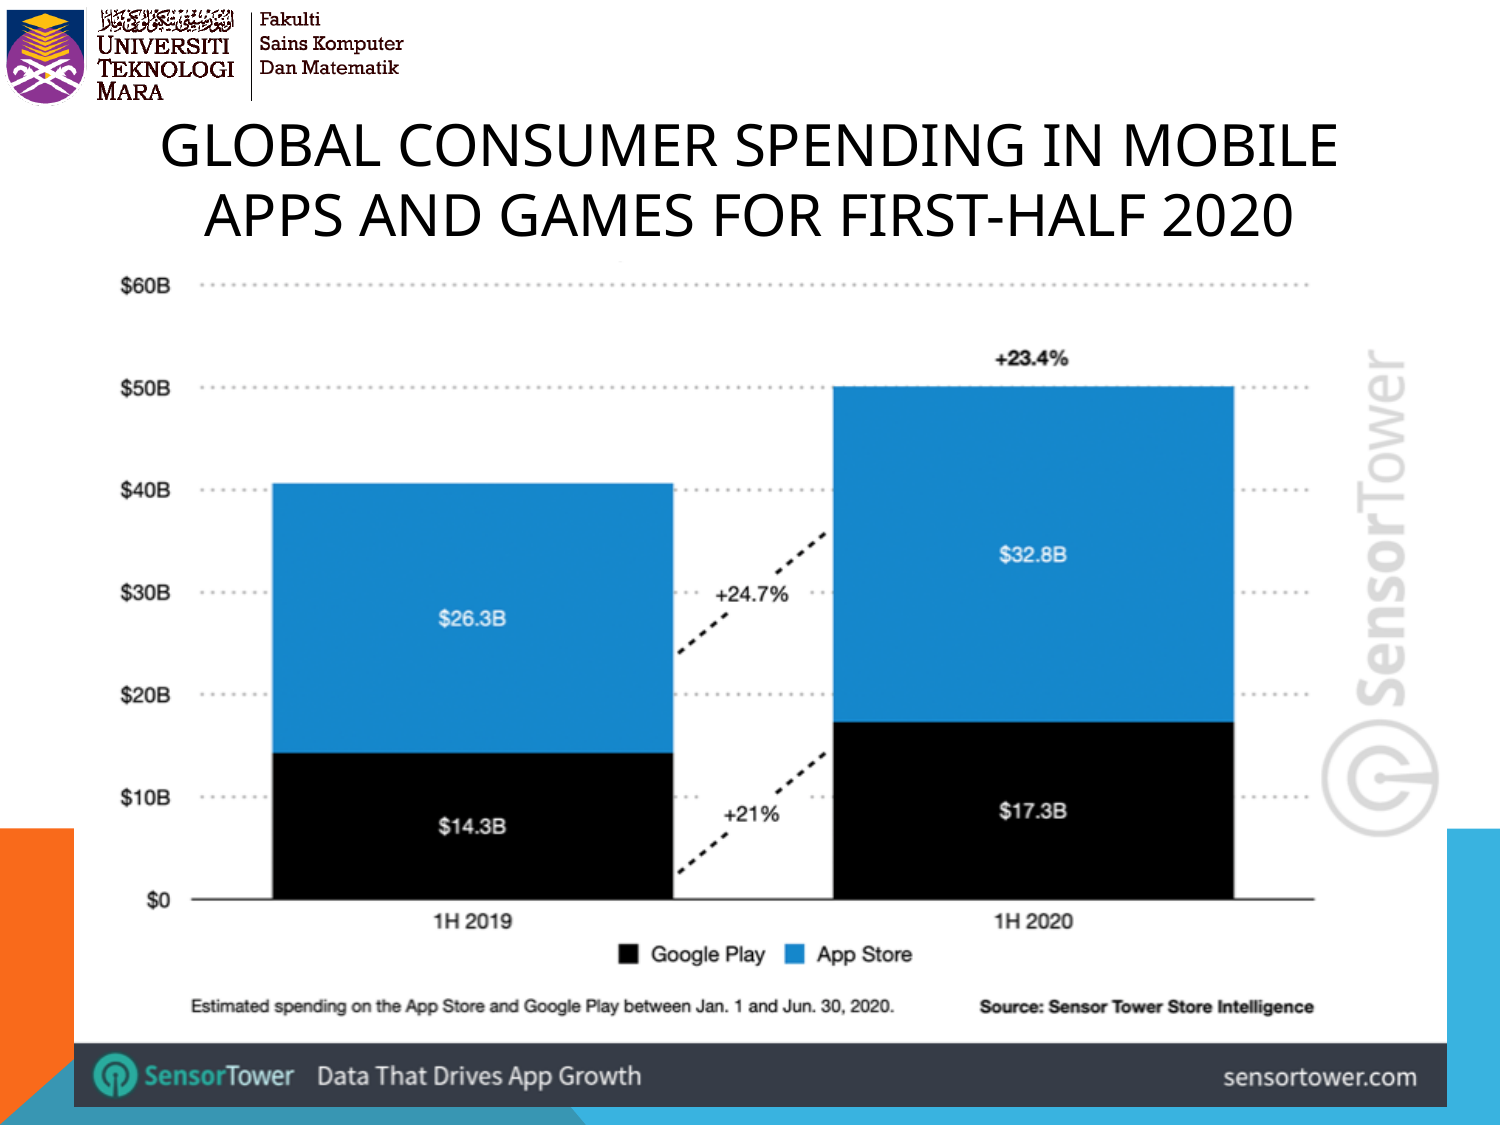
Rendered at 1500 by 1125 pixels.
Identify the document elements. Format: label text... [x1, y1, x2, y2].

title GLOBAL CONSUMER SPENDING IN MOBILE APPS AND GAMES FOR FIRST-HALF 2020 [133, 132, 1367, 223]
picture [1, 6, 408, 106]
picture [73, 261, 1447, 1107]
